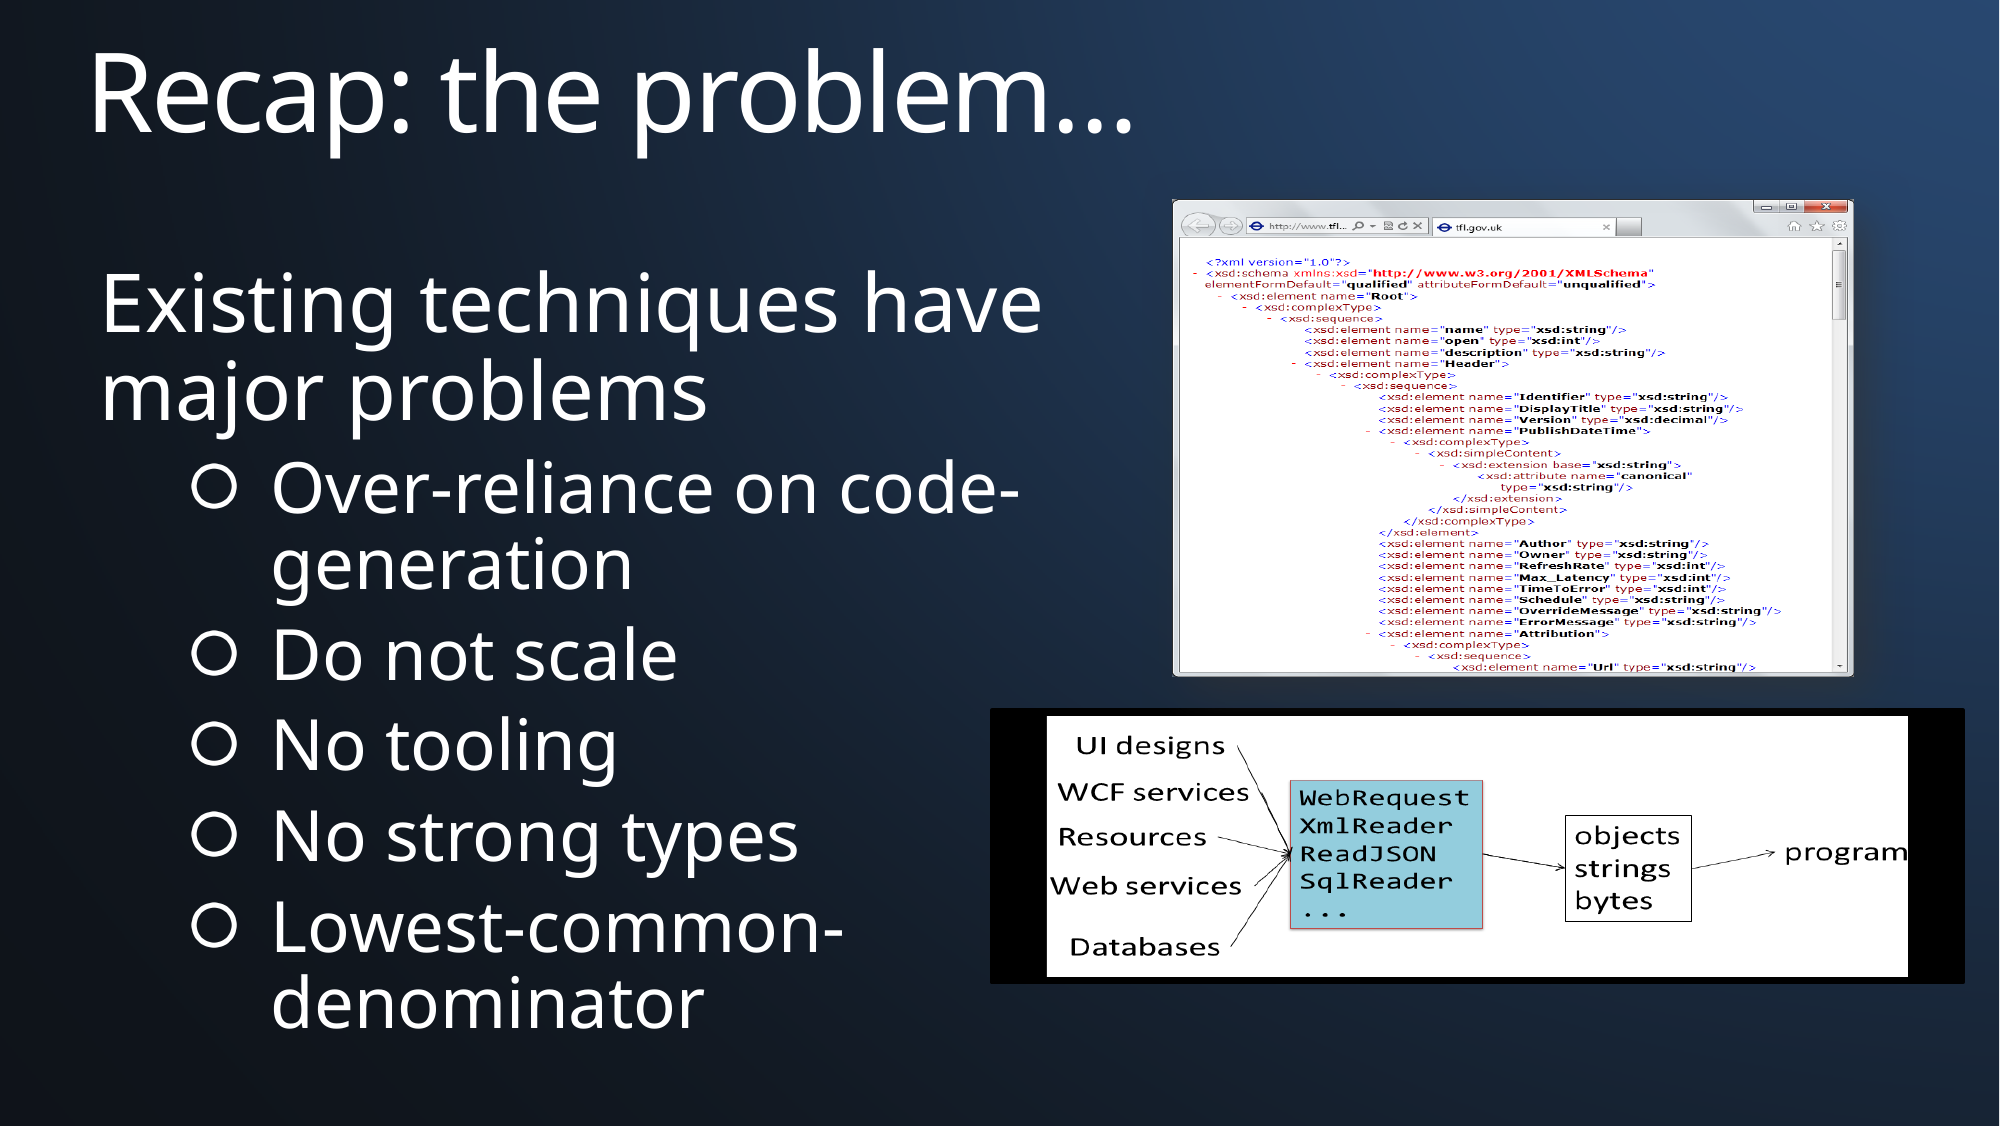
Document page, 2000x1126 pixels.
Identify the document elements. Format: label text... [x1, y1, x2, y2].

picture [0, 0, 2000, 1126]
title Recap: the problem… [85, 37, 1914, 158]
list Existing techniques have major problems Over-reliance on code-generation Do not scale No tooling No strong types Lowest-common-denominator [99, 262, 1189, 990]
text_box [1879, 708, 1965, 984]
